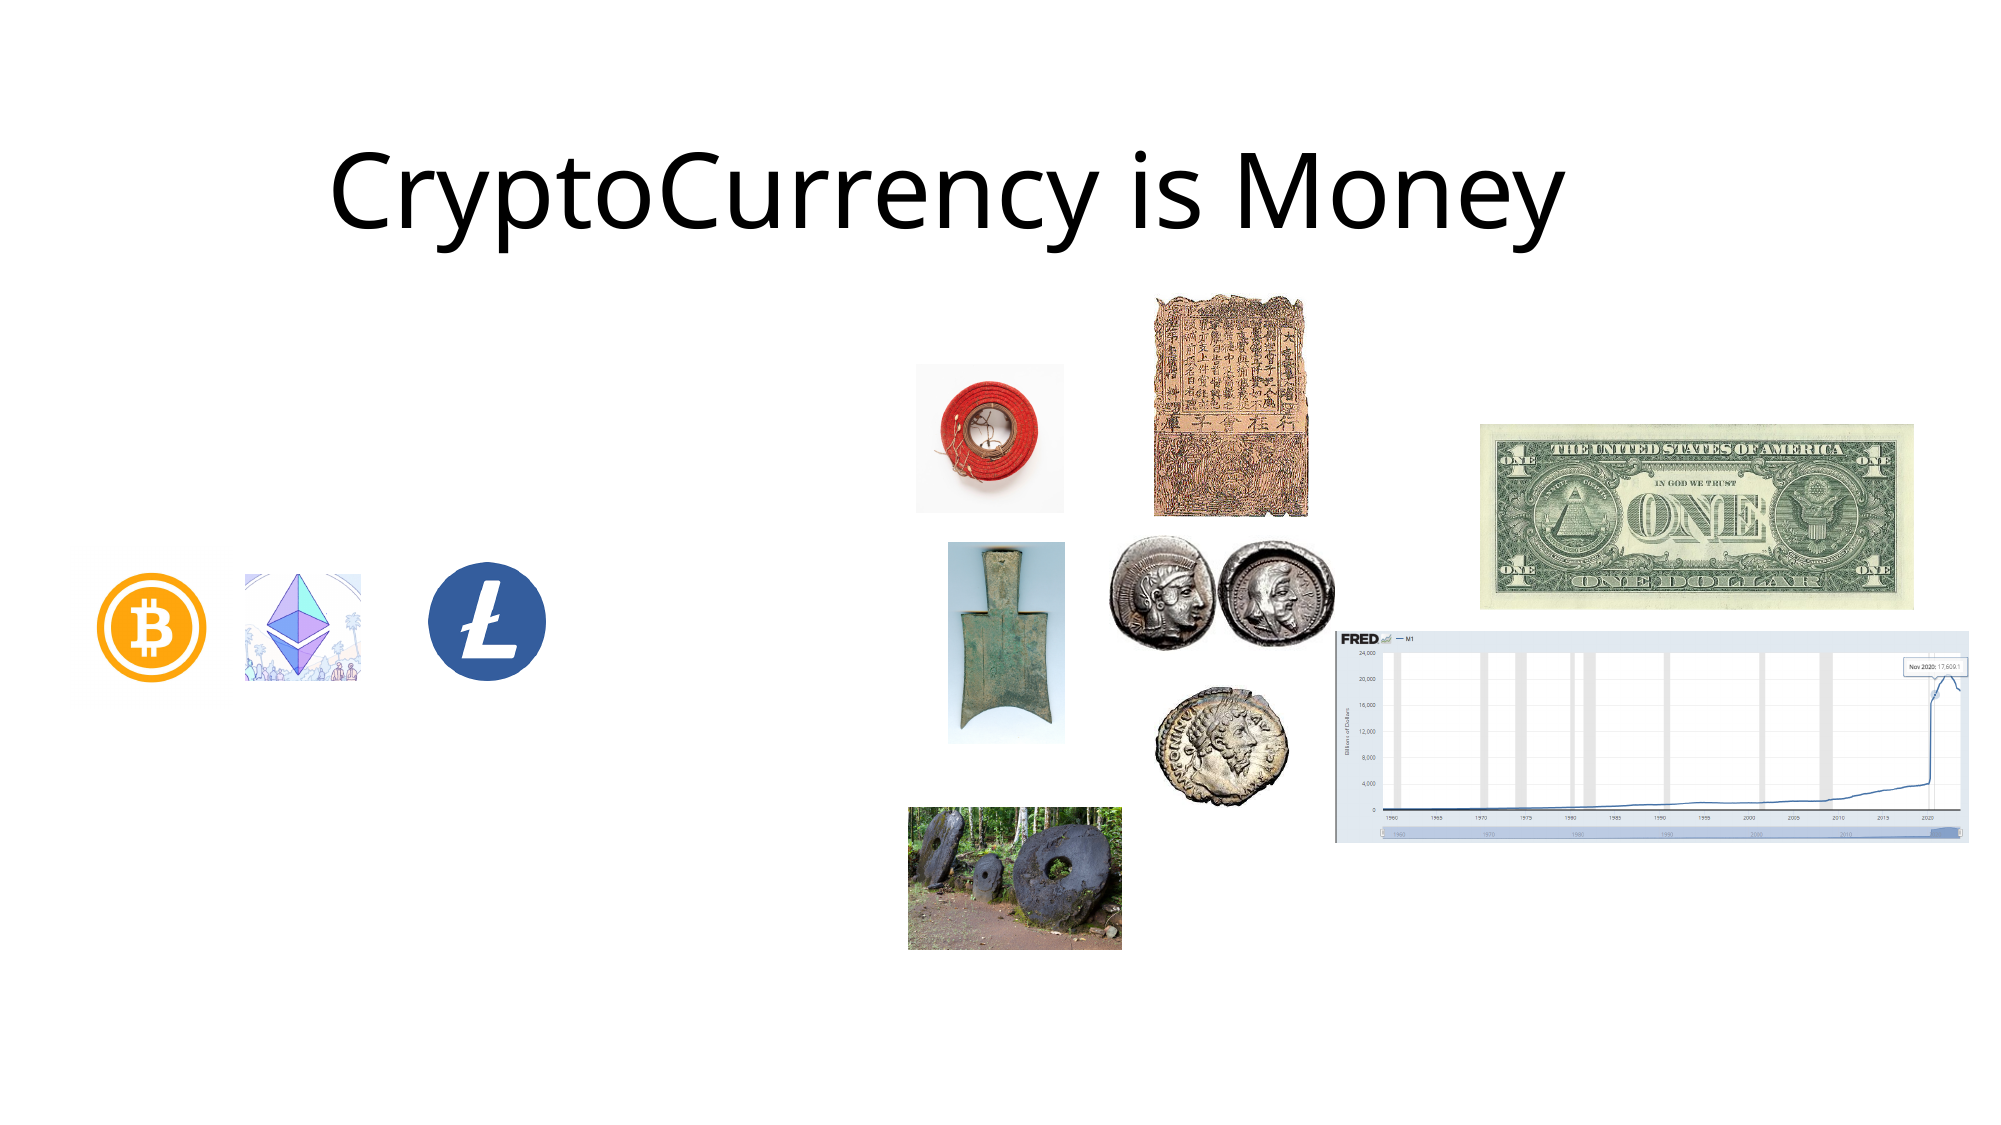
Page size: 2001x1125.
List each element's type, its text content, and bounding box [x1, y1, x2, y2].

picture [1154, 685, 1290, 808]
picture [244, 574, 361, 681]
picture [948, 542, 1065, 744]
picture [1480, 424, 1914, 610]
picture [908, 807, 1122, 950]
picture [1109, 535, 1969, 843]
picture [915, 364, 1064, 513]
picture [427, 562, 546, 681]
picture [1154, 293, 1309, 517]
picture [70, 546, 233, 709]
title CryptoCurrency is Money [197, 128, 1697, 259]
